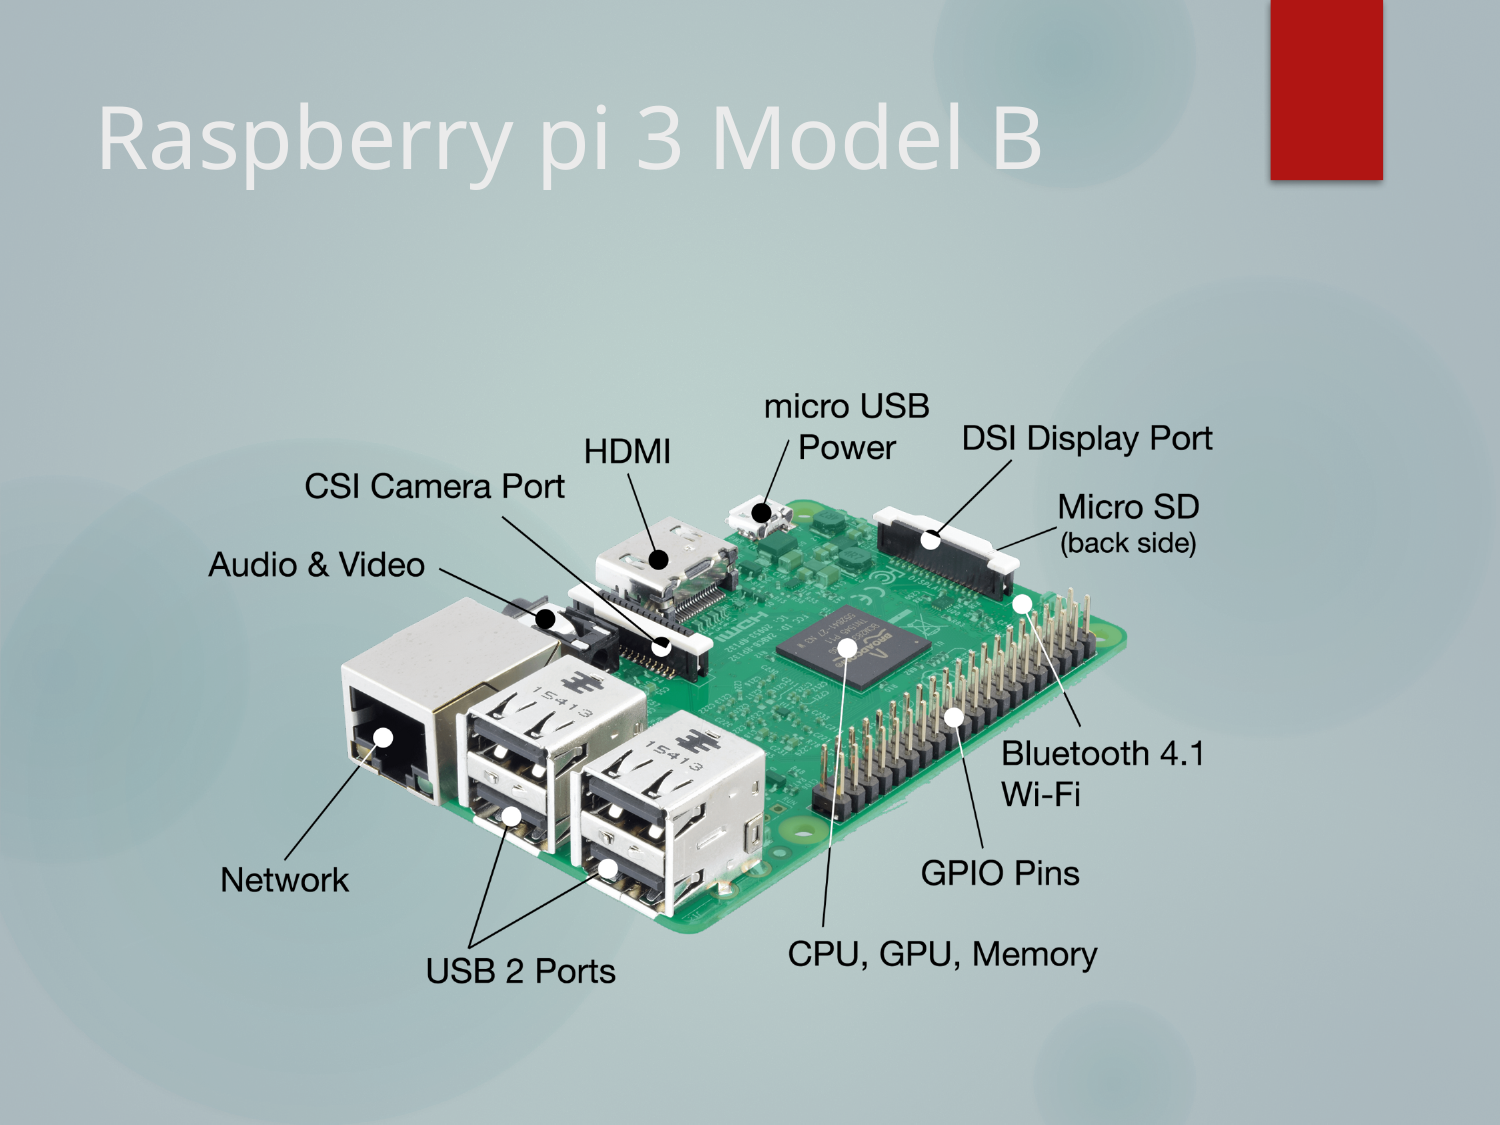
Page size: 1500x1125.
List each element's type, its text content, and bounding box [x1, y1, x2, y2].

title Raspberry pi 3 Model B [79, 74, 1237, 304]
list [166, 326, 1233, 1015]
